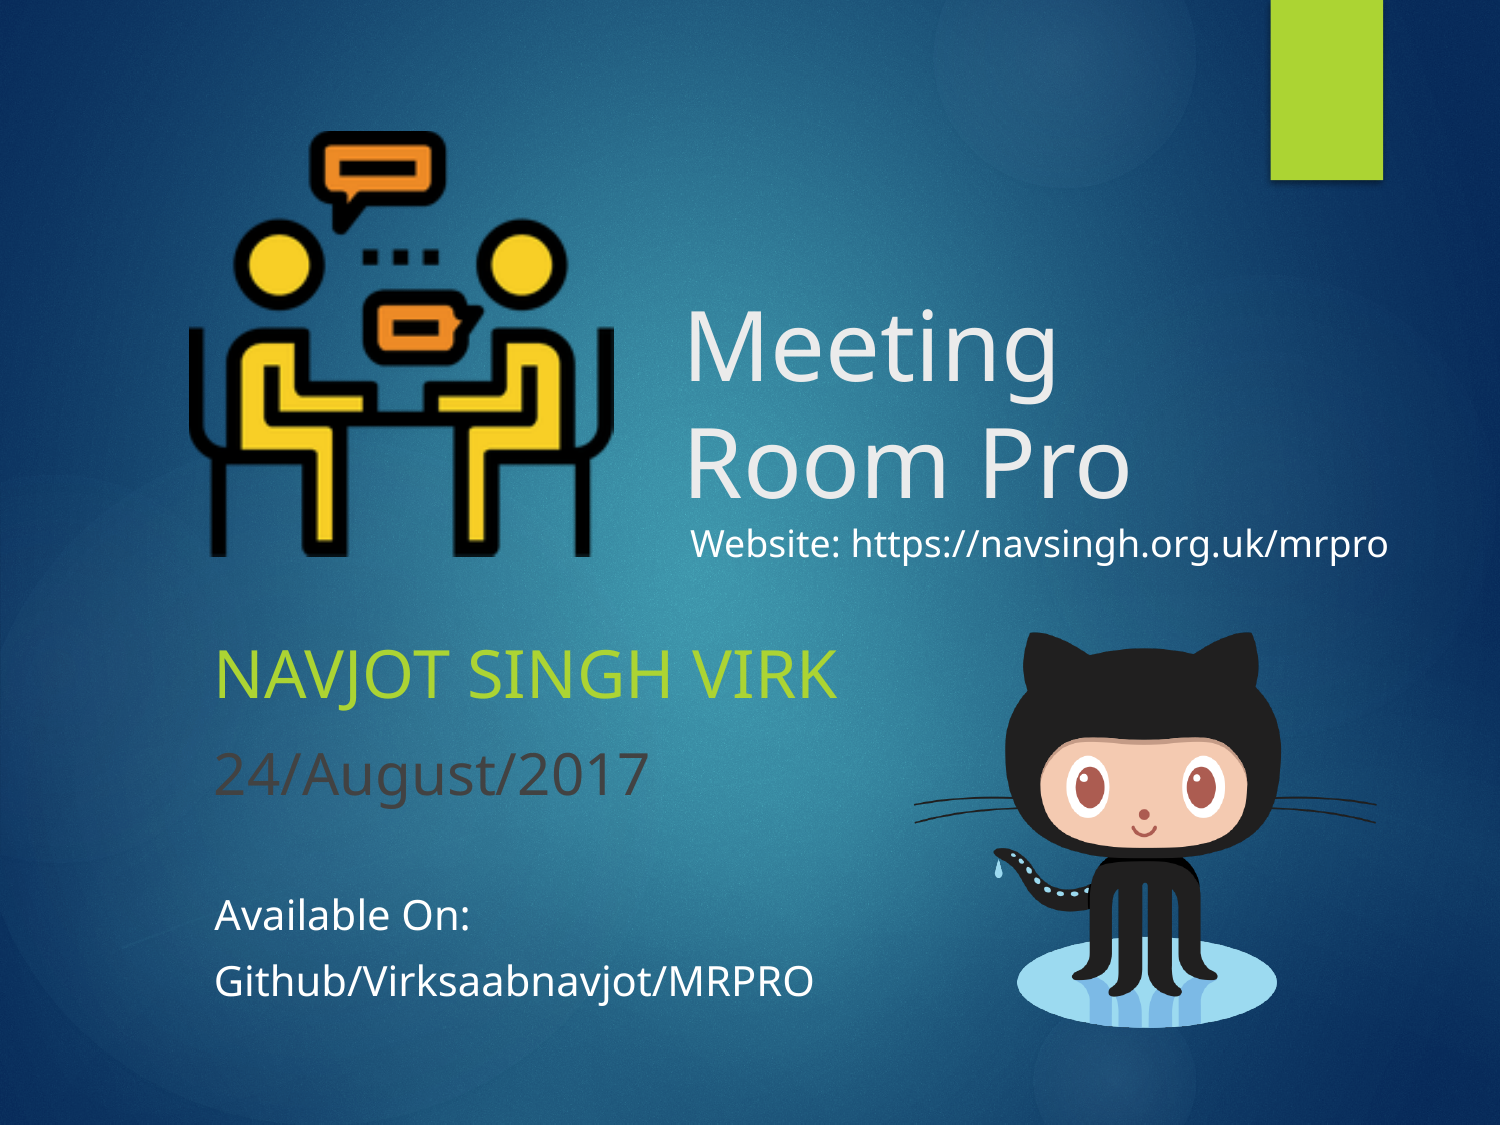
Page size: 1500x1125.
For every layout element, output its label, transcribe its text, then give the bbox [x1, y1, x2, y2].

title Meeting Room Pro [667, 276, 1500, 526]
picture [897, 624, 1393, 1037]
subtitle Navjot Singh Virk [199, 624, 897, 699]
text_box 24/August/2017 [198, 729, 742, 803]
text_box Website: https://navsingh.org.uk/mrpro [675, 513, 1405, 573]
text_box Available On: [199, 881, 615, 946]
picture [188, 131, 615, 558]
text_box Github/Virksaabnavjot/MRPRO [198, 946, 892, 1012]
